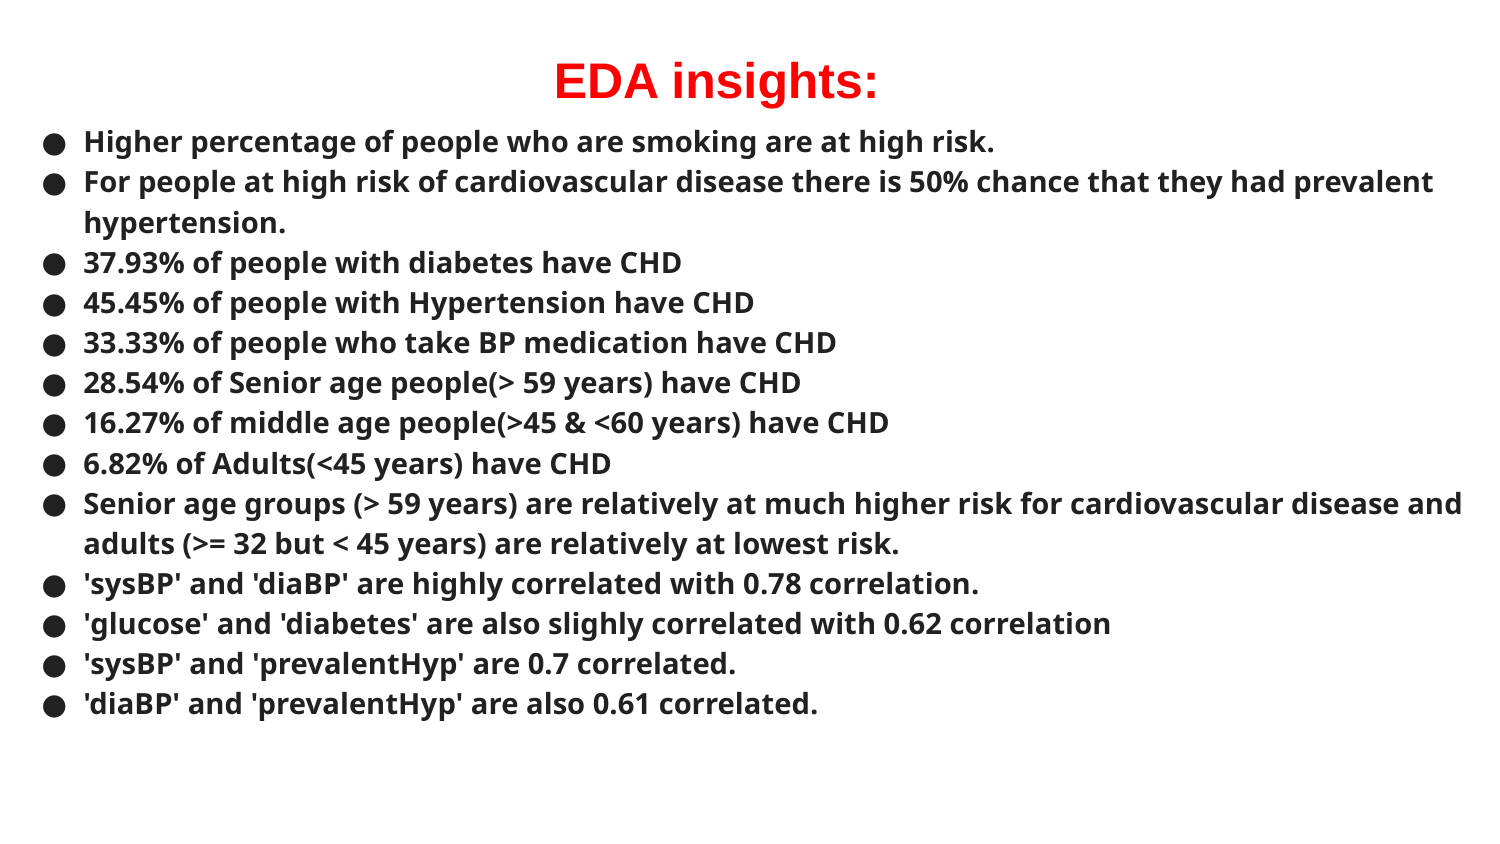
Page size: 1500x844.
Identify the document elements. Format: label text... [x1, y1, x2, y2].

text_box EDA insights: Higher percentage of people who are smoking are at high risk. For people at high risk of cardiovascular disease there is 50% chance that they had prevalent hypertension. 37.93% of people with diabetes have CHD 45.45% of people with Hypertension have CHD 33.33% of people who take BP medication have CHD 28.54% of Senior age people(> 59 years) have CHD 16.27% of middle age people(>45 & <60 years) have CHD 6.82% of Adults(<45 years) have CHD Senior age groups (> 59 years) are relatively at much higher risk for cardiovascular disease and adults (>= 32 but < 45 years) are relatively at lowest risk. 'sysBP' and 'diaBP' are highly correlated with 0.78 correlation. 'glucose' and 'diabetes' are also slighly correlated with 0.62 correlation 'sysBP' and 'prevalentHyp' are 0.7 correlated. 'diaBP' and 'prevalentHyp' are also 0.61 correlated. [26, 14, 1500, 775]
